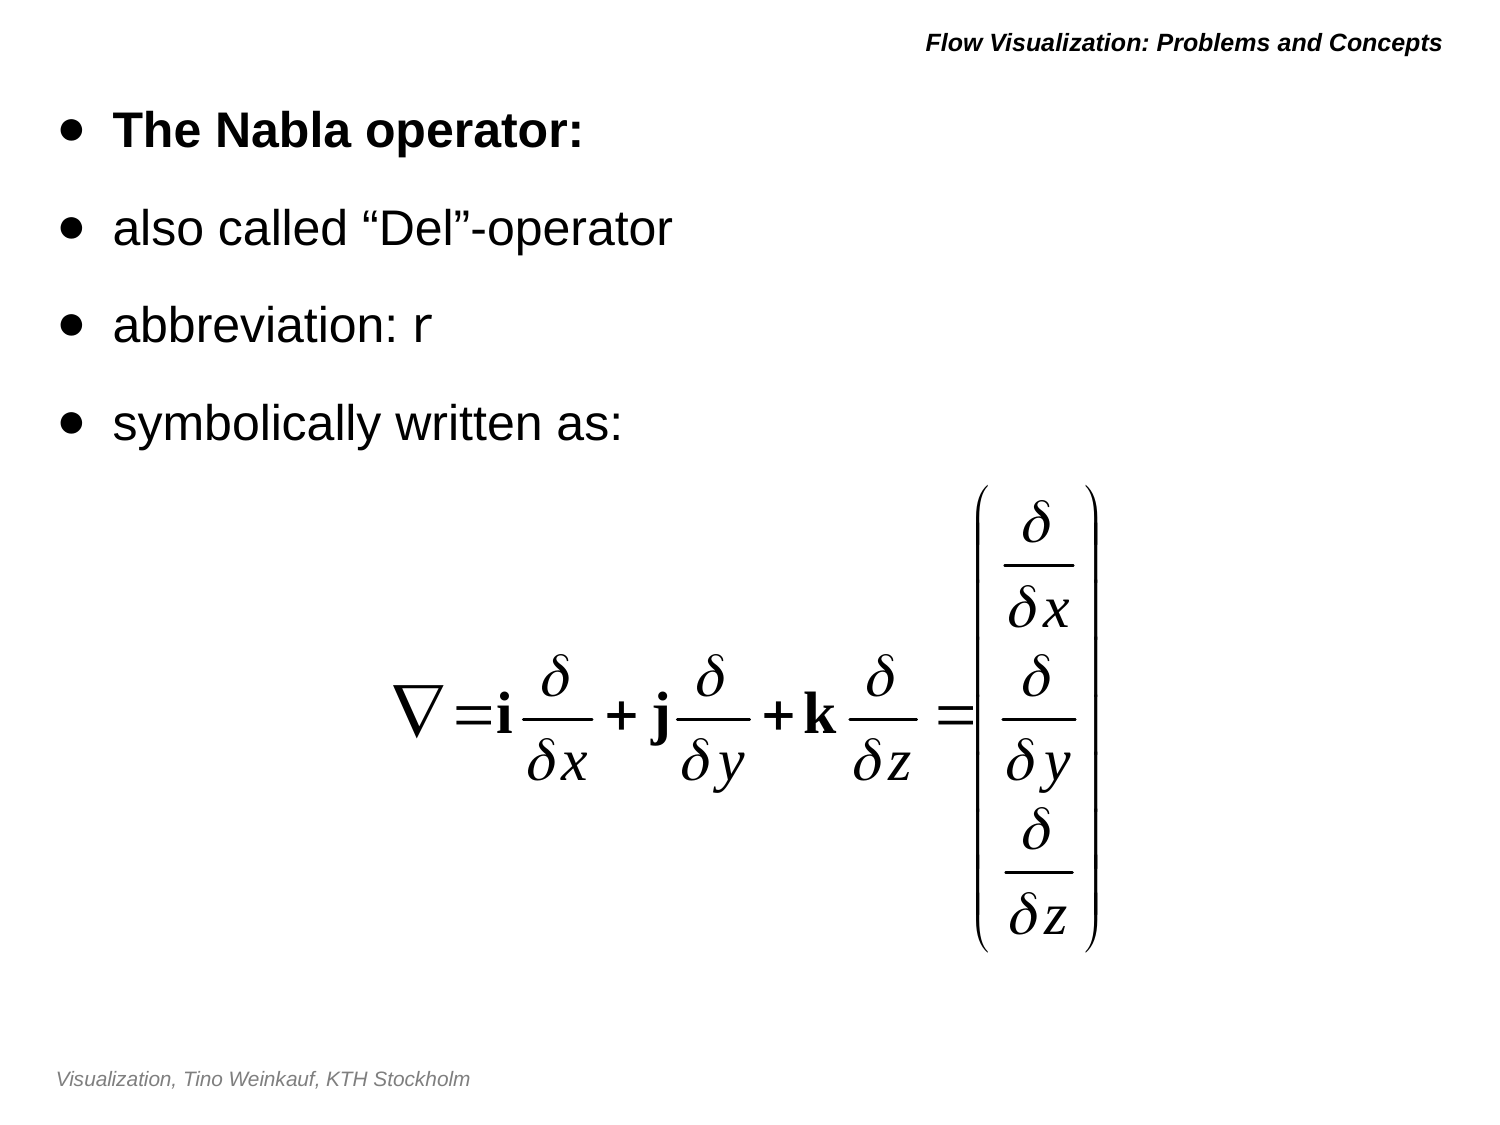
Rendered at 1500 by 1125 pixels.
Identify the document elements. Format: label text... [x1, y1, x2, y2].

list The Nabla operator: also called “Del”-operator abbreviation: r symbolically written as: [40, 89, 1460, 1036]
title Flow Visualization: Problems and Concepts [237, 18, 1460, 67]
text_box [385, 474, 1115, 964]
